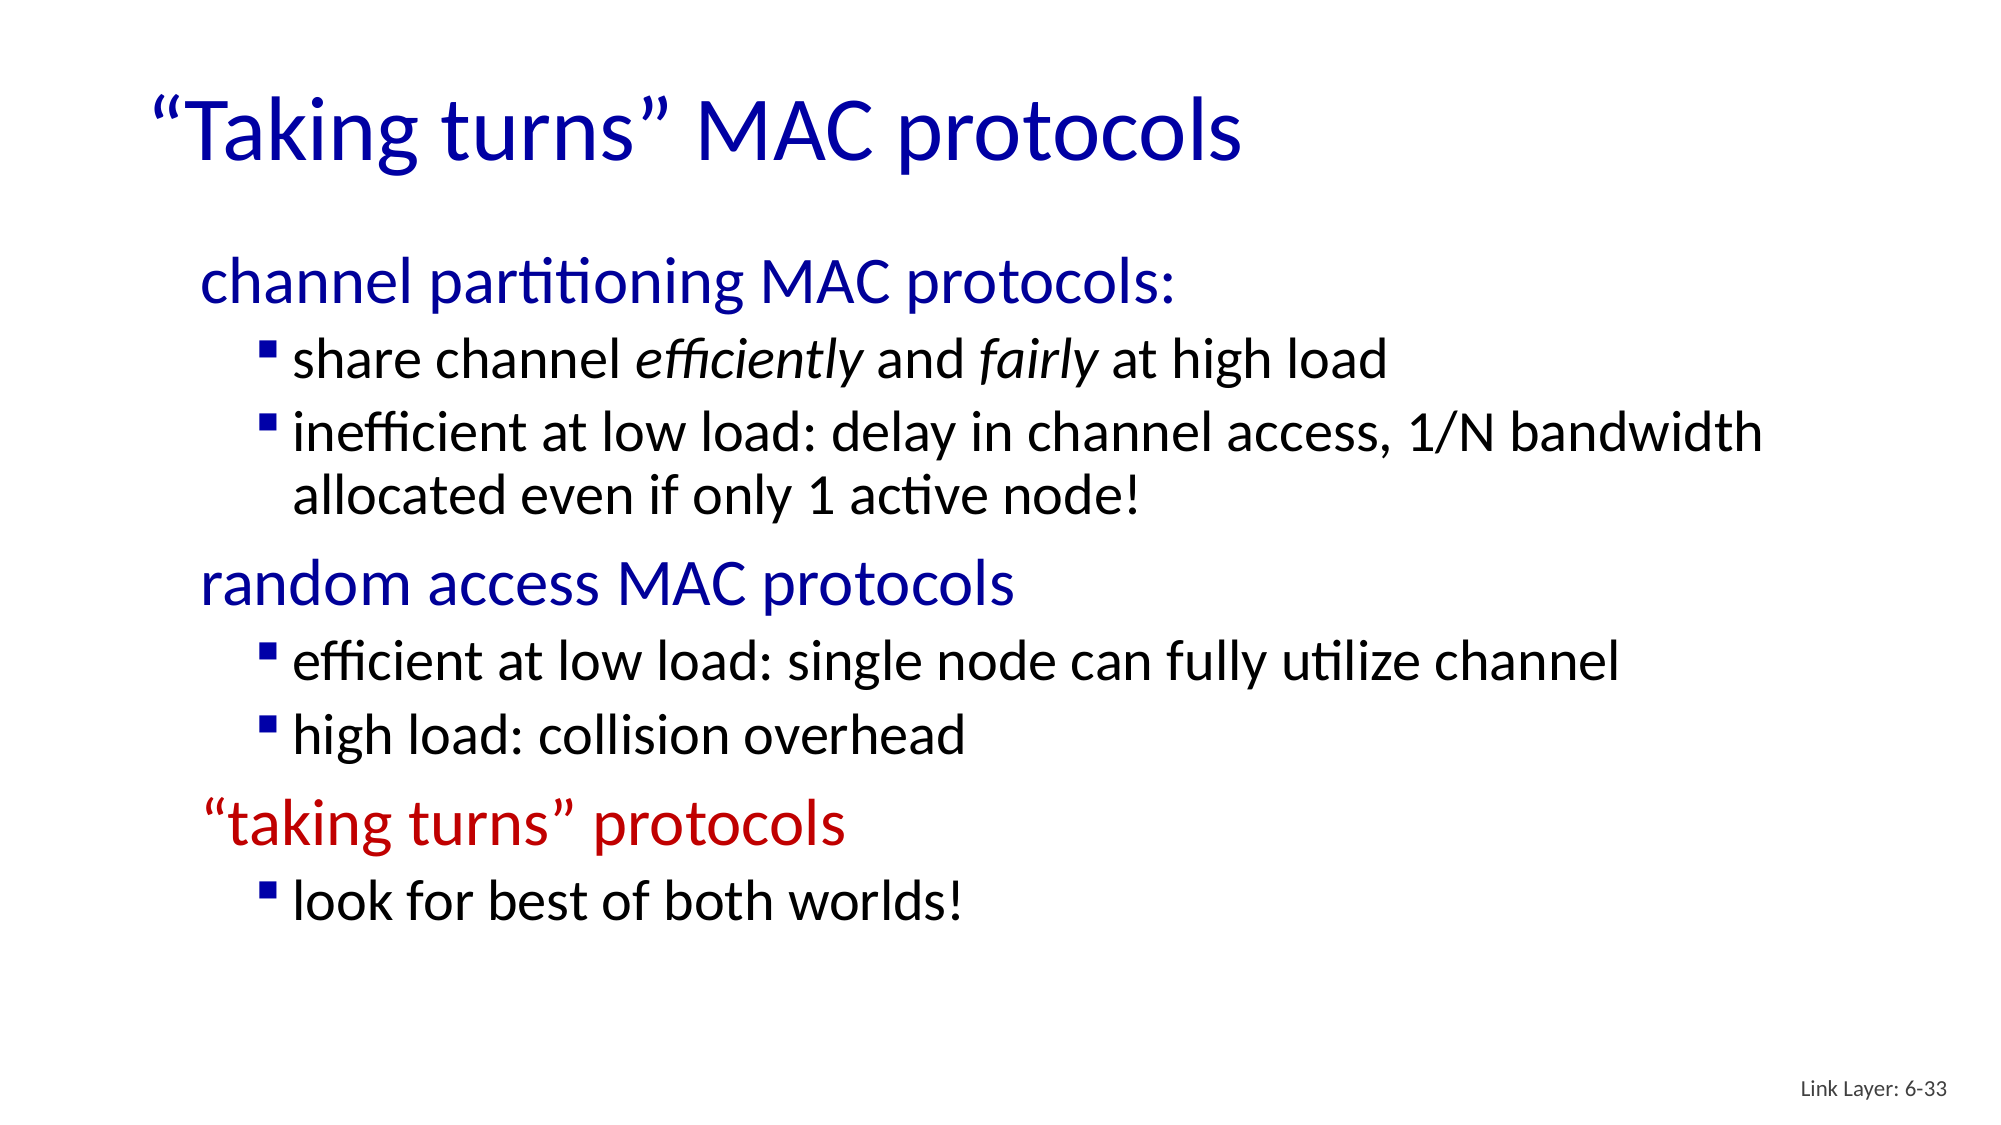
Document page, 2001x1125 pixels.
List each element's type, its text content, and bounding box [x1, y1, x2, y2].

text_box channel partitioning MAC protocols: share channel efficiently and fairly at high load inefficient at low load: delay in channel access, 1/N bandwidth allocated even if only 1 active node! random access MAC protocols efficient at low load: single node can fully utilize channel high load: collision overhead “taking turns” protocols look for best of both worlds! [163, 238, 1903, 1001]
title “Taking turns” MAC protocols [131, 57, 1857, 205]
slide_number Link Layer: 6- [1512, 1056, 1963, 1117]
